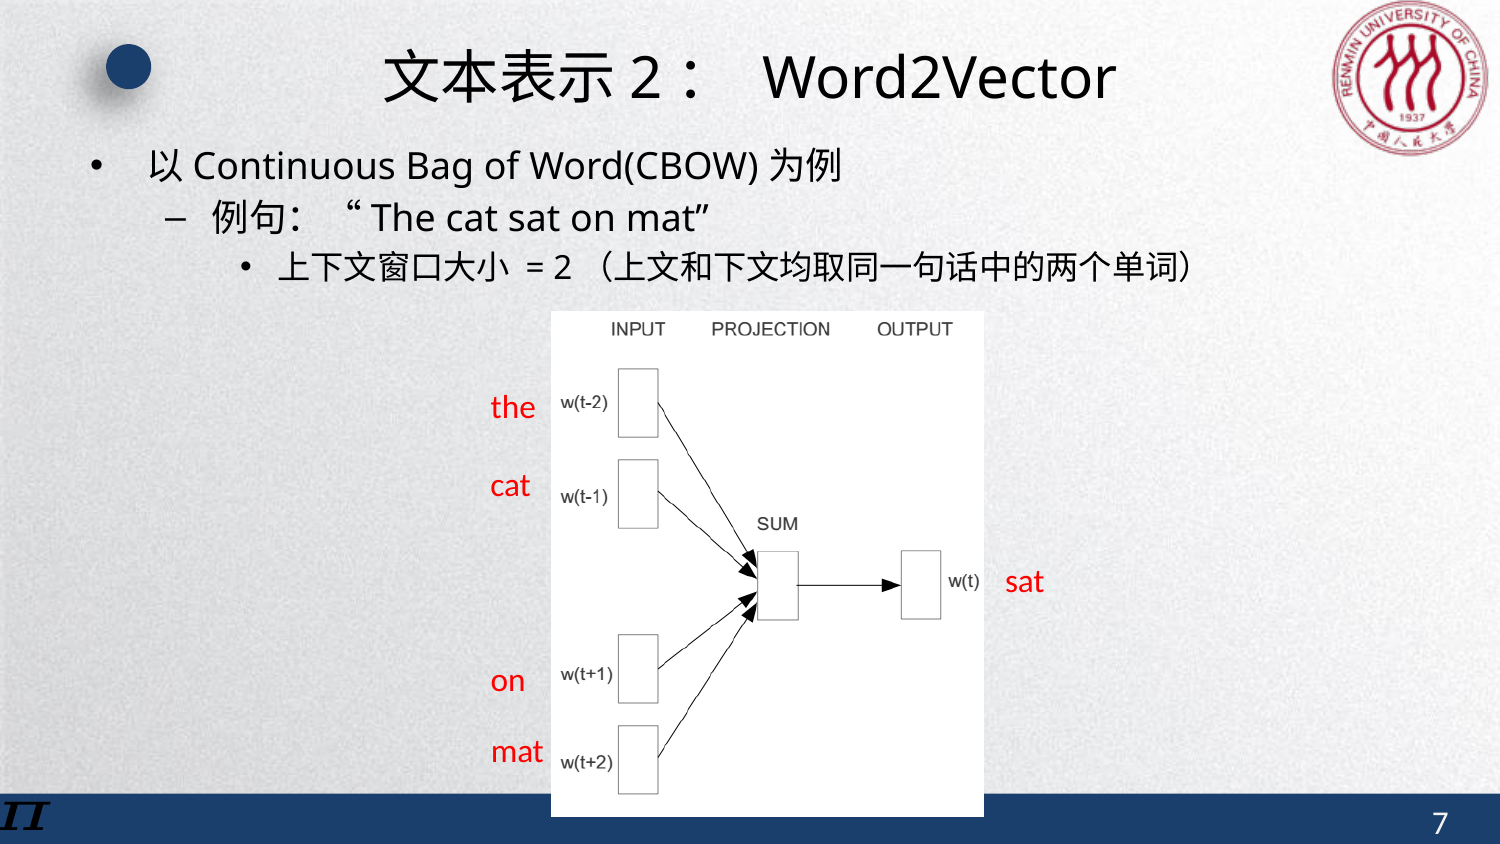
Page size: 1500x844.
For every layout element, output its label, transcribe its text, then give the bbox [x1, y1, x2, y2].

text_box the [475, 378, 545, 433]
title 文本表示2： Word2Vector [75, 33, 1425, 116]
text_box sat [990, 551, 1060, 607]
picture [0, 0, 1500, 817]
text_box mat [476, 722, 545, 777]
text_box on [475, 650, 541, 706]
list 以Continuous Bag of Word(CBOW)为例 例句：“The cat sat on mat” 上下文窗口大小 = 2（上文和下文均取同一句话中的两个单词） [75, 134, 1425, 781]
text_box cat [475, 456, 545, 511]
